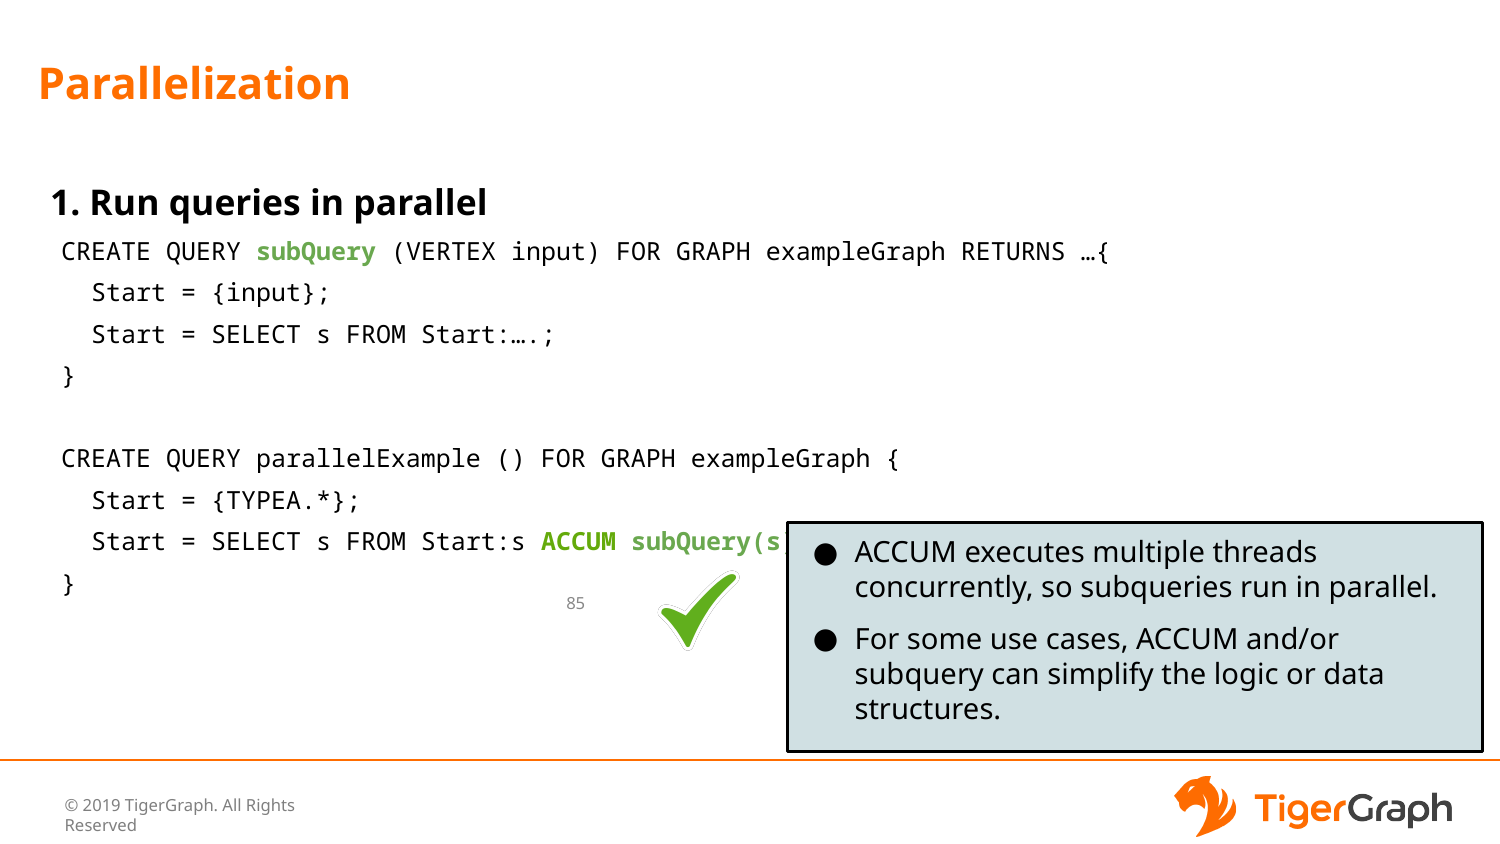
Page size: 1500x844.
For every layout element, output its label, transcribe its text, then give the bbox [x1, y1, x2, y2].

picture [631, 568, 762, 654]
list 1. Run queries in parallel [50, 168, 1425, 233]
text_box ACCUM executes multiple threads concurrently, so subqueries run in parallel. For some use cases, ACCUM and/or subquery can simplify the logic or data structures. [787, 522, 1483, 752]
text_box CREATE QUERY subQuery (VERTEX input) FOR GRAPH exampleGraph RETURNS …{ Start = {input}; Start = SELECT s FROM Start:….; } CREATE QUERY parallelExample () FOR GRAPH exampleGraph { Start = {TYPEA.*}; Start = SELECT s FROM Start:s ACCUM subQuery(s); } [50, 233, 1149, 733]
slide_number ‹#› [551, 587, 601, 622]
picture [1174, 776, 1452, 837]
title Parallelization [37, 11, 1069, 110]
